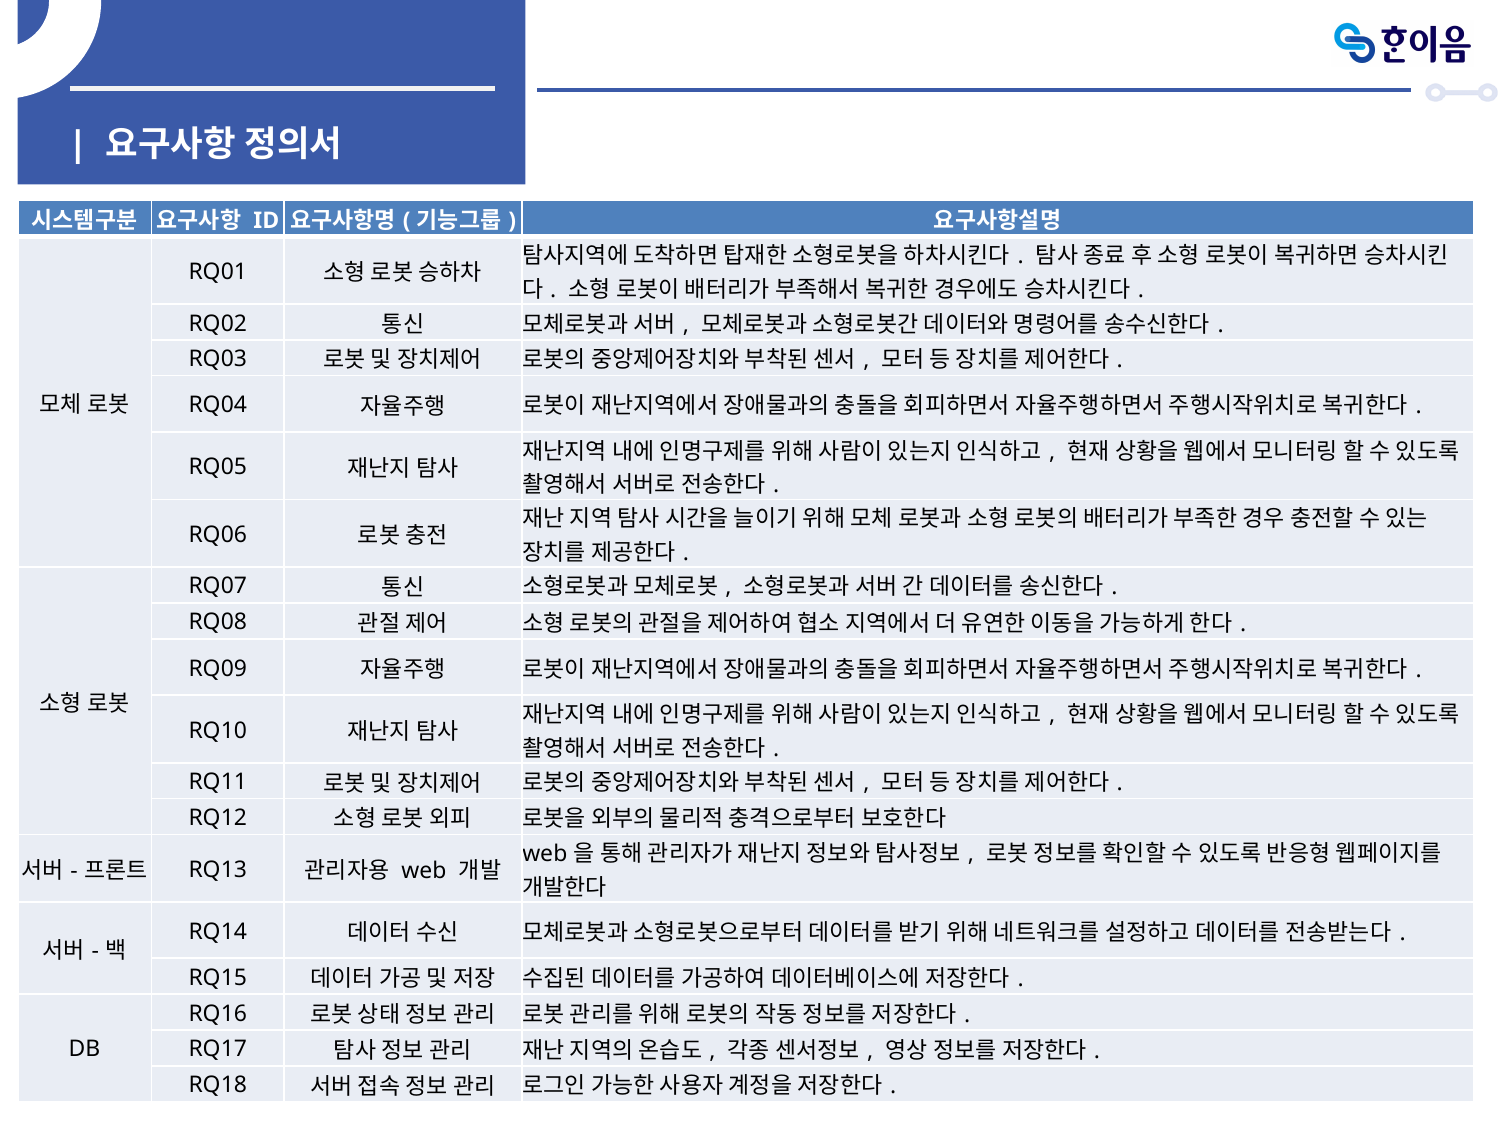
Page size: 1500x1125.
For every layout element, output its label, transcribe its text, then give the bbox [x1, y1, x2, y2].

table_cell 서버-프론트 [19, 835, 151, 901]
table_cell 재난 지역의 온습도, 각종 센서정보, 영상 정보를 저장한다. [523, 1031, 1473, 1065]
table_cell 소형 로봇 외피 [285, 799, 521, 834]
table_cell RQ09 [152, 640, 283, 694]
table_cell RQ04 [152, 376, 283, 431]
table_cell 재난지 탐사 [285, 696, 521, 762]
table_cell 통신 [285, 305, 521, 339]
table_cell 관절 제어 [285, 604, 521, 638]
table_cell RQ07 [152, 568, 283, 602]
table_cell 자율주행 [285, 376, 521, 431]
table_cell 탐사 정보 관리 [285, 1031, 521, 1065]
table_cell RQ16 [152, 995, 283, 1029]
picture [1330, 20, 1474, 67]
table_cell RQ18 [152, 1067, 283, 1101]
table_cell 통신 [285, 568, 521, 602]
text_box | 요구사항 정의서 [53, 113, 538, 159]
table_cell RQ14 [152, 903, 283, 957]
text_box [17, 0, 526, 185]
table_cell 소형 로봇 승하차 [285, 239, 521, 303]
table_cell 로봇 상태 정보 관리 [285, 995, 521, 1029]
table_cell 소형 로봇 [19, 568, 151, 834]
table_cell RQ11 [152, 764, 283, 798]
table_cell 로봇의 중앙제어장치와 부착된 센서, 모터 등 장치를 제어한다. [523, 764, 1473, 798]
table_cell 관리자용 web 개발 [285, 835, 521, 901]
table_cell RQ10 [152, 696, 283, 762]
table_cell 로봇을 외부의 물리적 충격으로부터 보호한다 [523, 799, 1473, 834]
table_cell 로봇이 재난지역에서 장애물과의 충돌을 회피하면서 자율주행하면서 주행시작위치로 복귀한다. [523, 376, 1473, 431]
table_header 시스템구분 [19, 201, 151, 234]
table_cell RQ13 [152, 835, 283, 901]
table_cell 재난지역 내에 인명구제를 위해 사람이 있는지 인식하고, 현재 상황을 웹에서 모니터링 할 수 있도록 촬영해서 서버로 전송한다. [523, 433, 1473, 499]
table_header 요구사항 ID [152, 201, 283, 234]
table_cell RQ02 [152, 305, 283, 339]
table_cell 로봇이 재난지역에서 장애물과의 충돌을 회피하면서 자율주행하면서 주행시작위치로 복귀한다. [523, 640, 1473, 694]
table_cell 로그인 가능한 사용자 계정을 저장한다. [523, 1067, 1473, 1101]
table_cell 데이터 가공 및 저장 [285, 959, 521, 993]
table_cell 소형로봇과 모체로봇, 소형로봇과 서버 간 데이터를 송신한다. [523, 568, 1473, 602]
table_cell 모체로봇과 서버, 모체로봇과 소형로봇간 데이터와 명령어를 송수신한다. [523, 305, 1473, 339]
table_cell 로봇 및 장치제어 [285, 341, 521, 375]
table_cell 서버 접속 정보 관리 [285, 1067, 521, 1101]
table_cell 재난지 탐사 [285, 433, 521, 499]
table_cell 자율주행 [285, 640, 521, 694]
table_cell RQ08 [152, 604, 283, 638]
table_cell RQ17 [152, 1031, 283, 1065]
table_cell 로봇 관리를 위해 로봇의 작동 정보를 저장한다. [523, 995, 1473, 1029]
table_cell 로봇 및 장치제어 [285, 764, 521, 798]
table_cell RQ03 [152, 341, 283, 375]
table_cell 서버-백 [19, 903, 151, 993]
table_cell RQ05 [152, 433, 283, 499]
table_header 요구사항설명 [523, 201, 1473, 234]
table_cell DB [19, 995, 151, 1101]
table_cell web을 통해 관리자가 재난지 정보와 탐사정보, 로봇 정보를 확인할 수 있도록 반응형 웹페이지를 개발한다 [523, 835, 1473, 901]
table_cell 재난 지역 탐사 시간을 늘이기 위해 모체 로봇과 소형 로봇의 배터리가 부족한 경우 충전할 수 있는 장치를 제공한다. [523, 500, 1473, 566]
table_cell 로봇의 중앙제어장치와 부착된 센서, 모터 등 장치를 제어한다. [523, 341, 1473, 375]
table_cell RQ01 [152, 239, 283, 303]
table_cell RQ06 [152, 500, 283, 566]
table_cell 모체 로봇 [19, 239, 151, 566]
table_cell RQ15 [152, 959, 283, 993]
table_cell RQ12 [152, 799, 283, 834]
table_cell 데이터 수신 [285, 903, 521, 957]
table_cell 모체로봇과 소형로봇으로부터 데이터를 받기 위해 네트워크를 설정하고 데이터를 전송받는다. [523, 903, 1473, 957]
table_cell 로봇 충전 [285, 500, 521, 566]
text_box [1, 1, 100, 97]
table_cell 소형 로봇의 관절을 제어하여 협소 지역에서 더 유연한 이동을 가능하게 한다. [523, 604, 1473, 638]
picture [1422, 77, 1499, 105]
table_cell 수집된 데이터를 가공하여 데이터베이스에 저장한다. [523, 959, 1473, 993]
table_cell 탐사지역에 도착하면 탑재한 소형로봇을 하차시킨다. 탐사 종료 후 소형 로봇이 복귀하면 승차시킨다. 소형 로봇이 배터리가 부족해서 복귀한 경우에도 승차시킨다. [523, 239, 1473, 303]
table_header 요구사항명(기능그룹) [285, 201, 521, 234]
table_cell 재난지역 내에 인명구제를 위해 사람이 있는지 인식하고, 현재 상황을 웹에서 모니터링 할 수 있도록 촬영해서 서버로 전송한다. [523, 696, 1473, 762]
